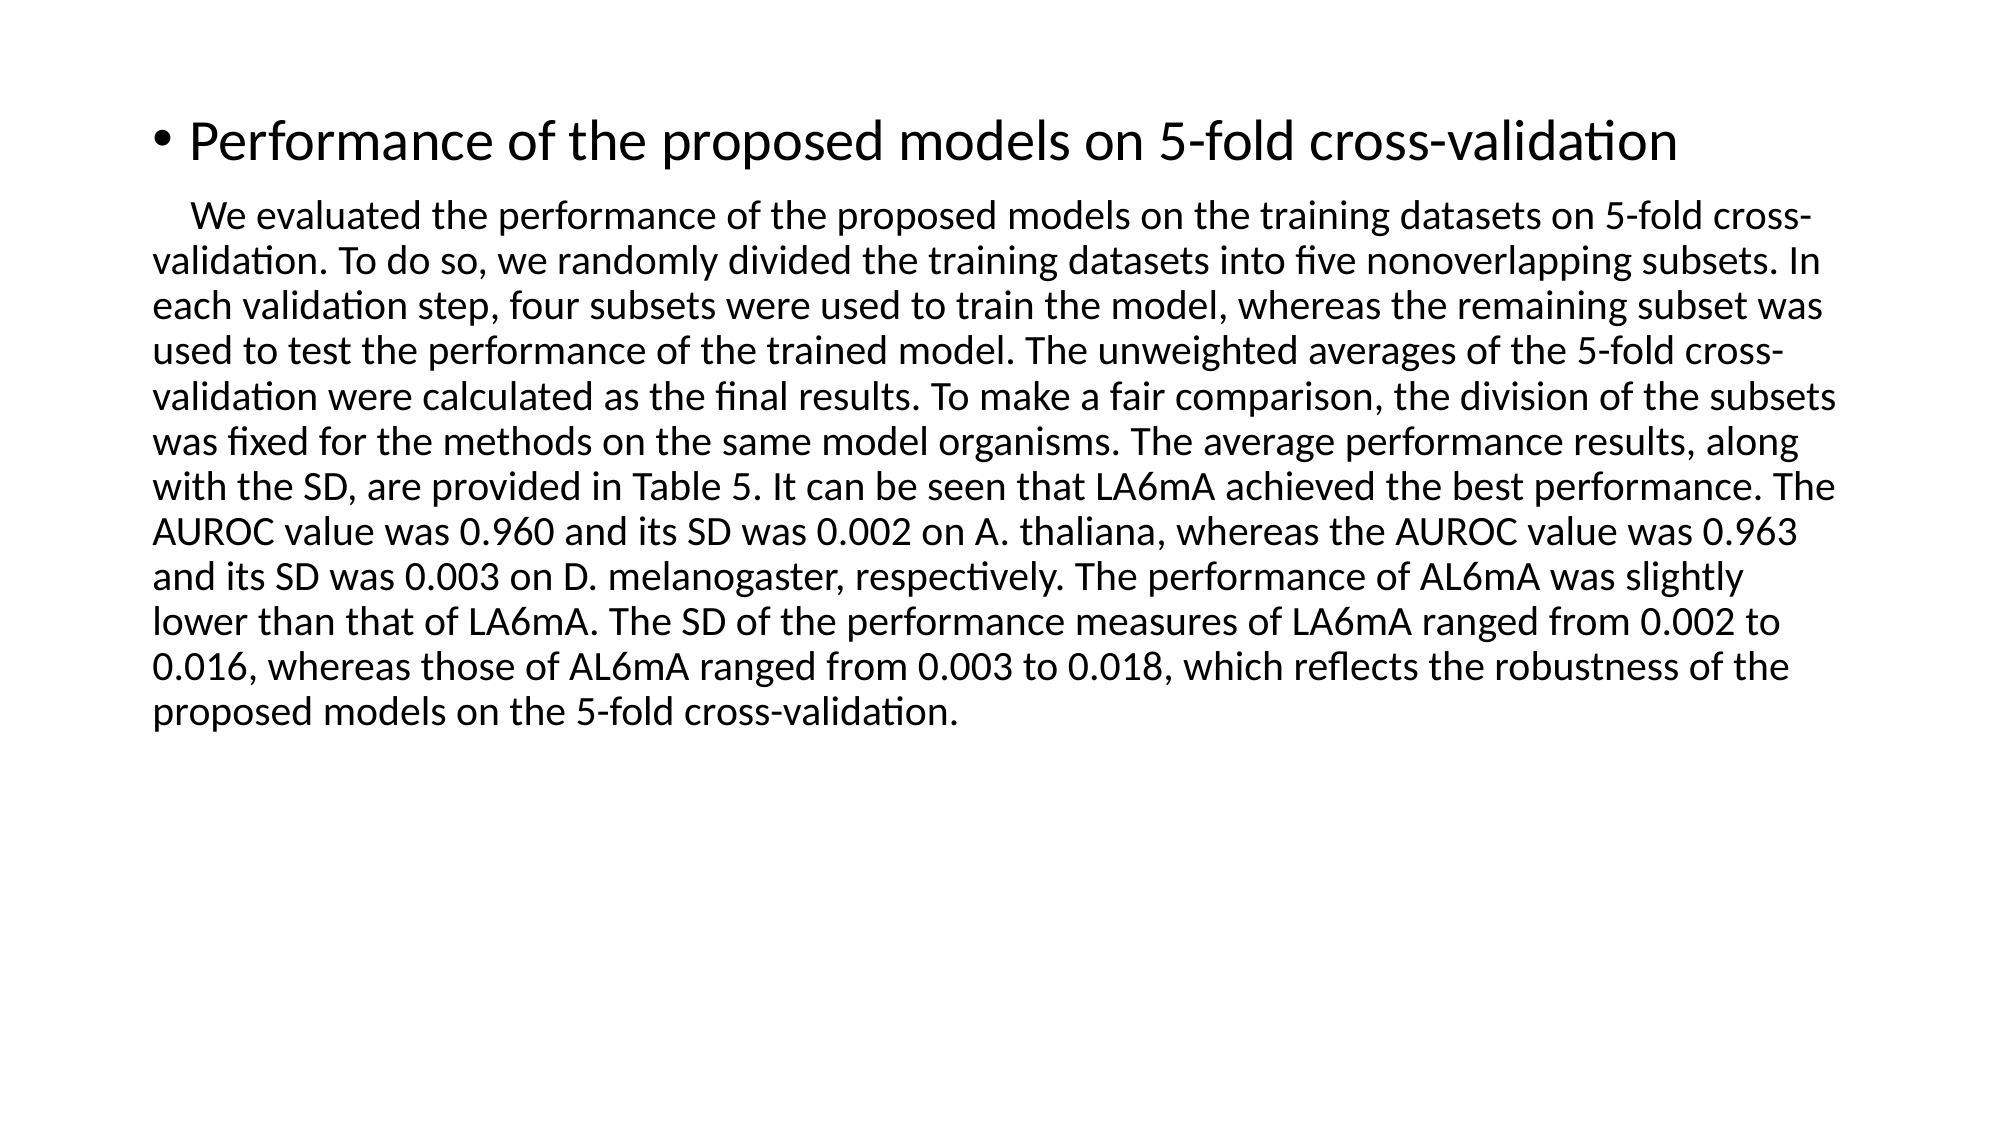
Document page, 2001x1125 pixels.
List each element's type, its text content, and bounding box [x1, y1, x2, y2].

list Performance of the proposed models on 5-fold cross-validation We evaluated the performance of the proposed models on the training datasets on 5-fold cross-validation. To do so, we randomly divided the training datasets into five nonoverlapping subsets. In each validation step, four subsets were used to train the model, whereas the remaining subset was used to test the performance of the trained model. The unweighted averages of the 5-fold cross-validation were calculated as the final results. To make a fair comparison, the division of the subsets was fixed for the methods on the same model organisms. The average performance results, along with the SD, are provided in Table 5. It can be seen that LA6mA achieved the best performance. The AUROC value was 0.960 and its SD was 0.002 on A. thaliana, whereas the AUROC value was 0.963 and its SD was 0.003 on D. melanogaster, respectively. The performance of AL6mA was slightly lower than that of LA6mA. The SD of the performance measures of LA6mA ranged from 0.002 to 0.016, whereas those of AL6mA ranged from 0.003 to 0.018, which reflects the robustness of the proposed models on the 5-fold cross-validation. [137, 102, 1863, 1023]
